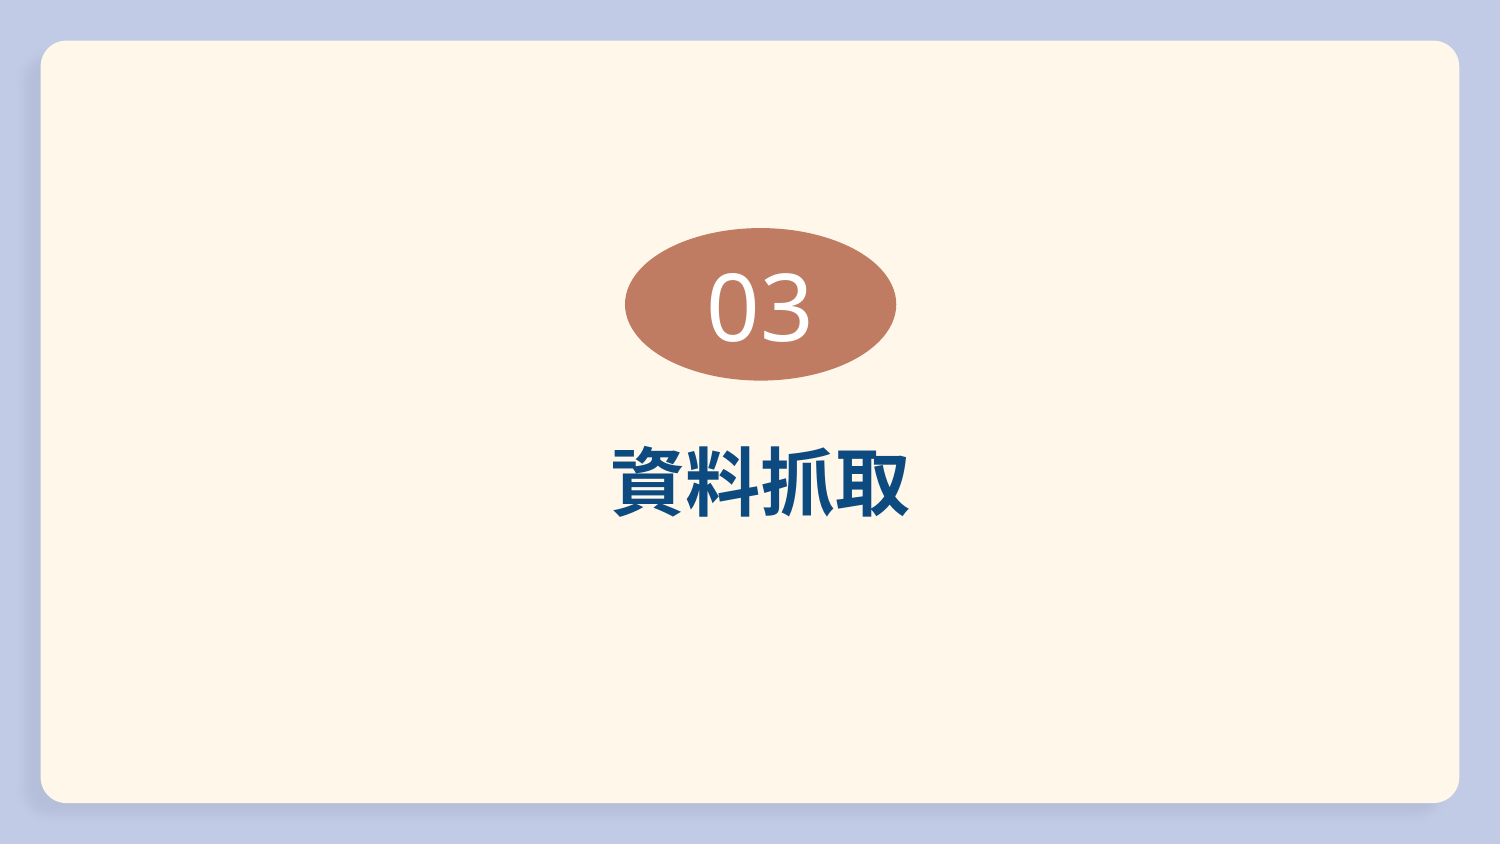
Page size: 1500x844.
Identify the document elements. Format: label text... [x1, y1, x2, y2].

title 03 [686, 248, 835, 361]
title 資料抓取 [288, 435, 1234, 521]
text_box [624, 228, 897, 381]
